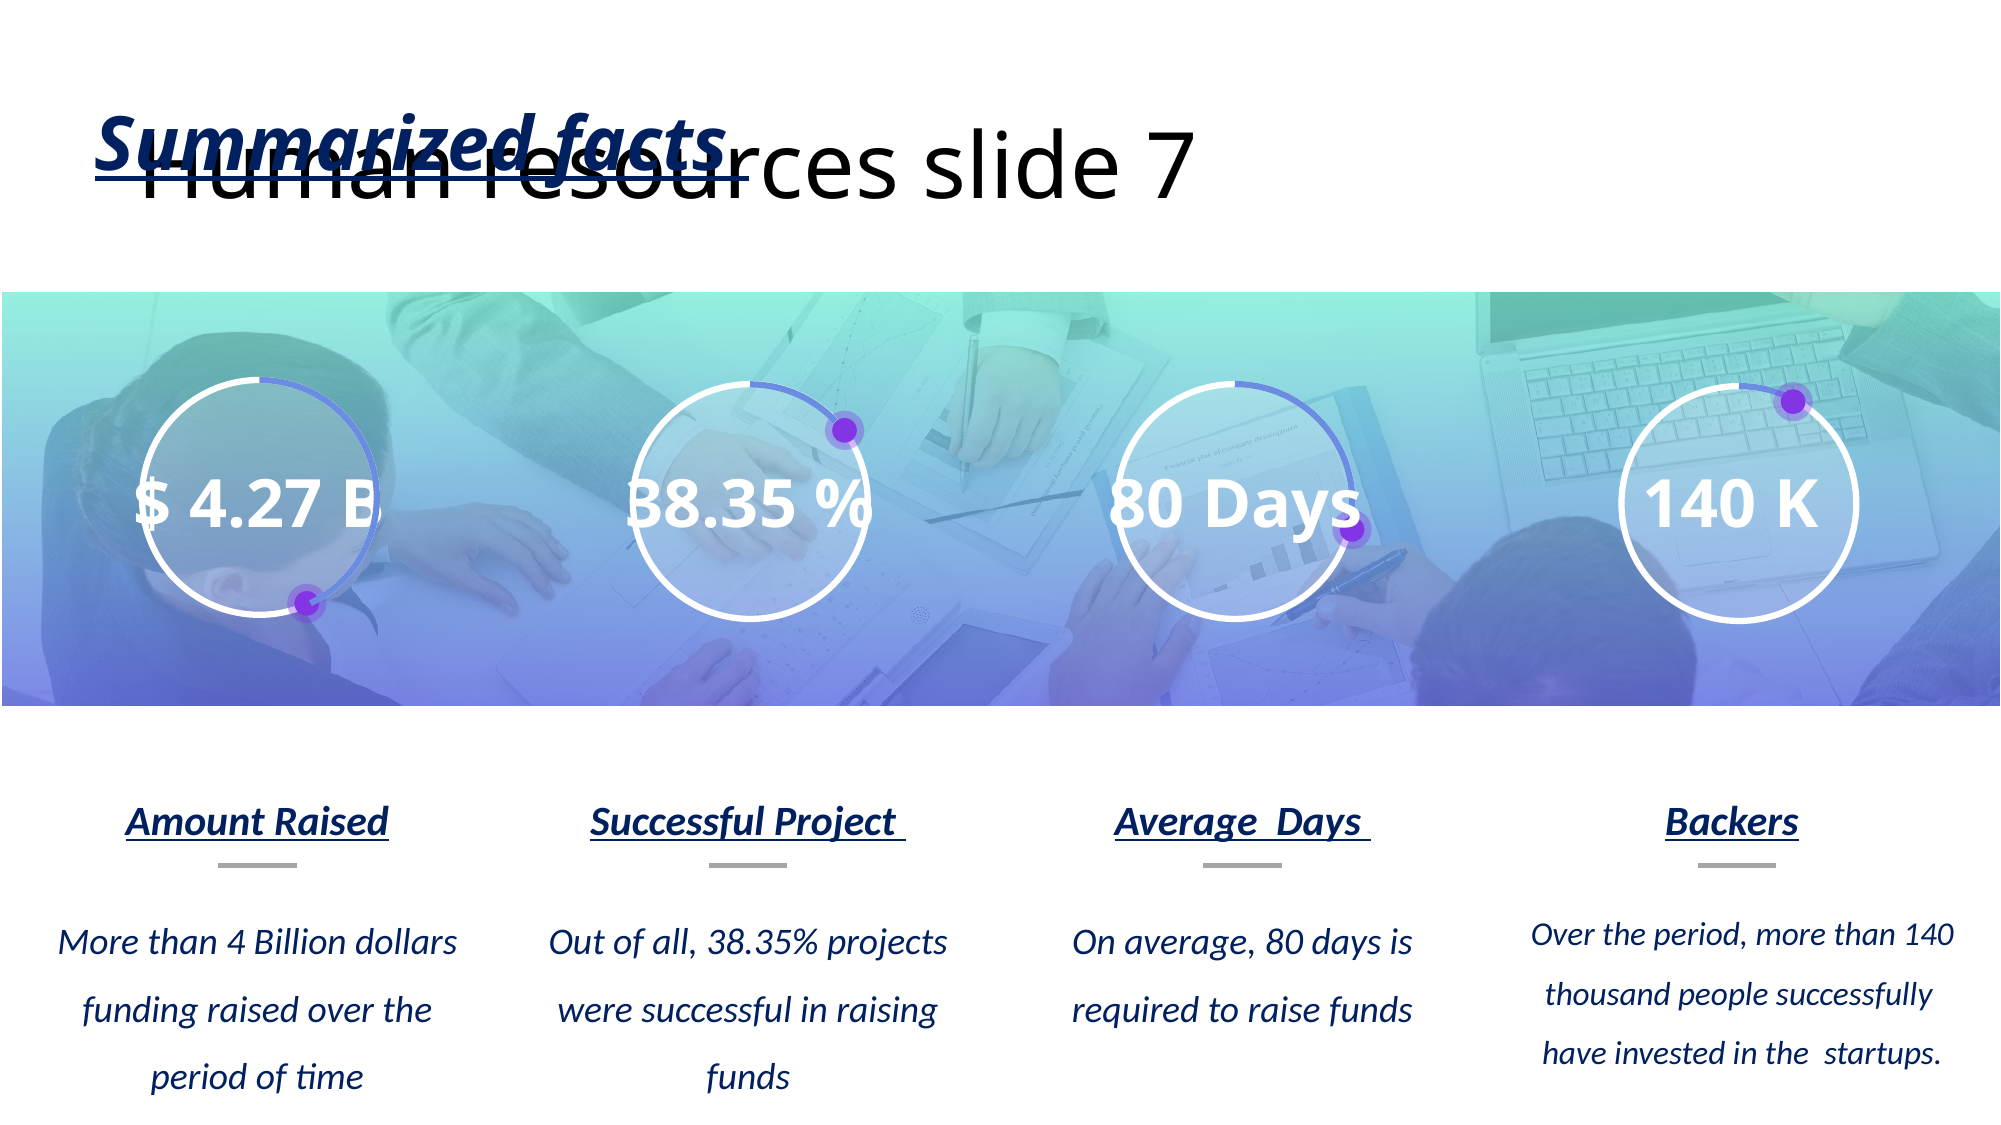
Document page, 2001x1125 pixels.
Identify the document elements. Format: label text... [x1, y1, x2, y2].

text_box Average Days [1114, 794, 1371, 845]
text_box Amount Raised [125, 794, 389, 845]
text_box Backers [1665, 794, 1809, 845]
text_box More than 4 Billion dollars funding raised over the period of time [39, 894, 475, 1098]
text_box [0, 292, 2000, 706]
text_box Summarized facts [94, 102, 926, 241]
title Human resources slide 7 [137, 59, 1863, 278]
text_box Out of all, 38.35% projects were successful in raising funds [530, 894, 966, 1098]
text_box On average, 80 days is required to raise funds [1024, 894, 1461, 1030]
text_box Successful Project [590, 794, 906, 845]
text_box Over the period, more than 140 thousand people successfully have invested in the startups. [1524, 891, 1961, 1072]
